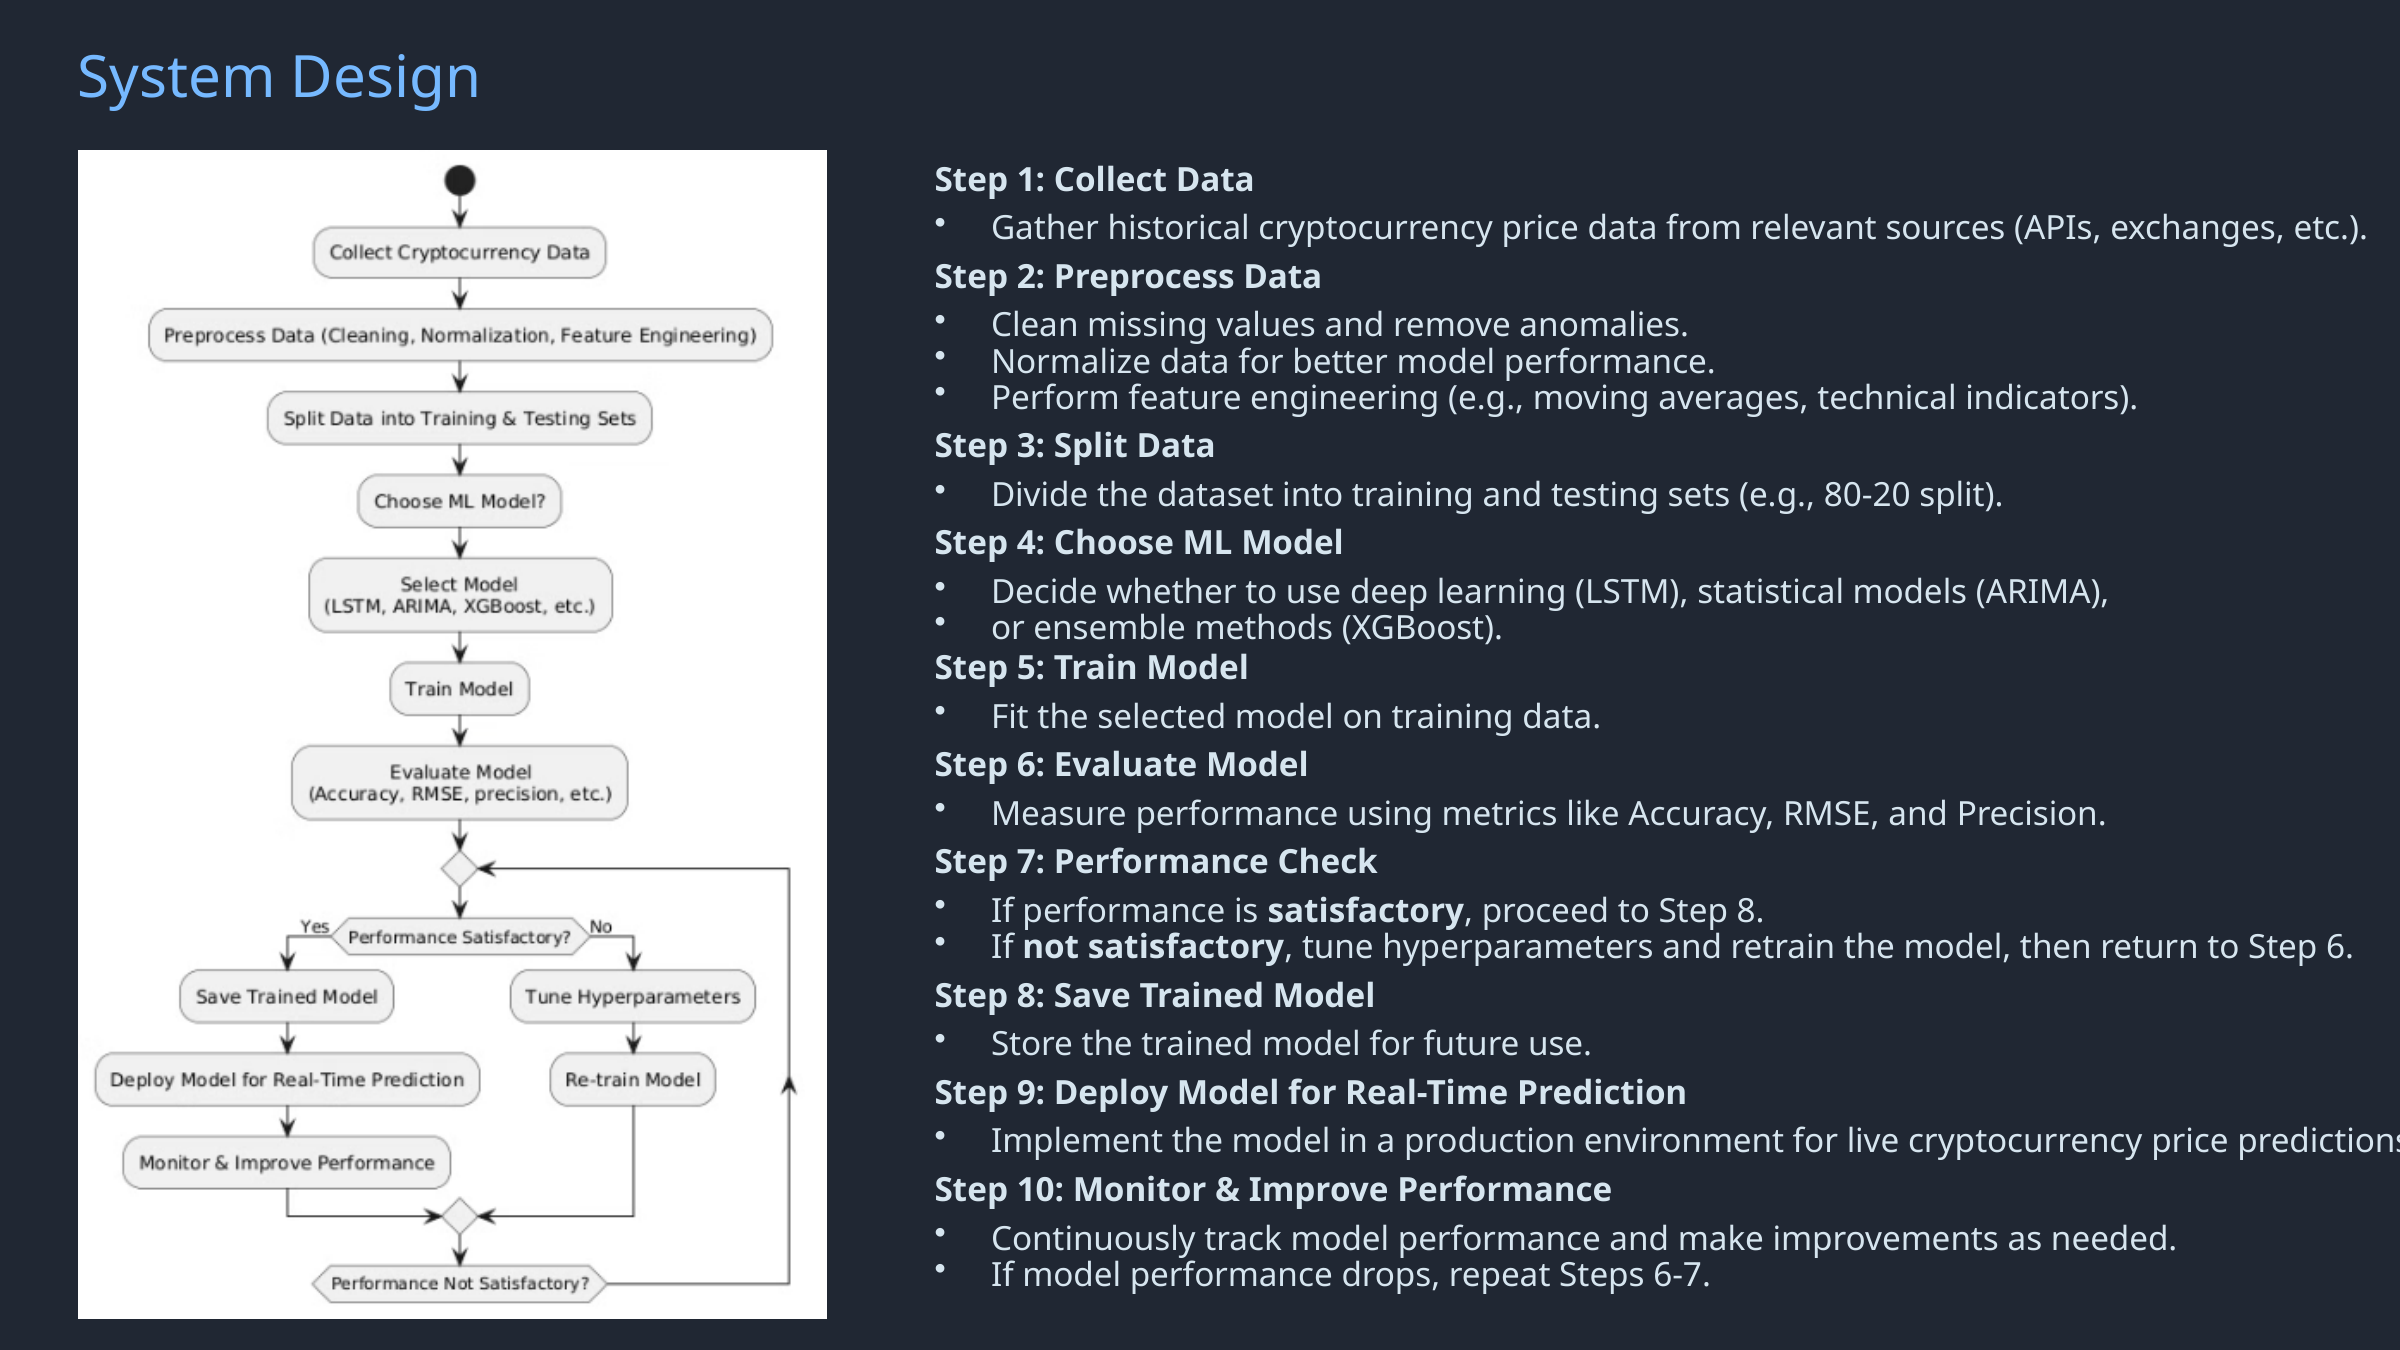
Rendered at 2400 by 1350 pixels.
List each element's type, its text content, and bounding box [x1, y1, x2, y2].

text_box If model performance drops, repeat Steps 6-7. [934, 1257, 2053, 1286]
text_box Store the trained model for future use. [934, 1026, 2053, 1056]
text_box Step 3: Split Data [934, 436, 2053, 465]
text_box Step 4: Choose ML Model [934, 533, 2053, 563]
text_box Continuously track model performance and make improvements as needed. [934, 1221, 2053, 1250]
text_box Fit the selected model on training data. [934, 699, 2053, 728]
text_box Measure performance using metrics like Accuracy, RMSE, and Precision. [934, 796, 2053, 825]
text_box Perform feature engineering (e.g., moving averages, technical indicators). [934, 380, 2053, 410]
text_box Clean missing values and remove anomalies. [934, 308, 2053, 337]
text_box Step 2: Preprocess Data [934, 266, 2053, 296]
picture [77, 150, 827, 1319]
text_box Step 7: Performance Check [934, 852, 2053, 881]
text_box Implement the model in a production environment for live cryptocurrency price predictions. [934, 1124, 2053, 1153]
text_box Step 9: Deploy Model for Real-Time Prediction [934, 1082, 2053, 1112]
text_box Step 6: Evaluate Model [934, 754, 2053, 784]
text_box Decide whether to use deep learning (LSTM), statistical models (ARIMA), or ensemble methods (XGBoost). [934, 574, 2053, 604]
text_box Step 8: Save Trained Model [934, 985, 2053, 1015]
text_box Step 10: Monitor & Improve Performance [934, 1179, 2053, 1209]
text_box Step 5: Train Model [934, 657, 2053, 687]
text_box System Design [78, 40, 636, 110]
text_box Step 1: Collect Data [934, 169, 2053, 199]
text_box If performance is satisfactory, proceed to Step 8. [934, 893, 2053, 922]
text_box Gather historical cryptocurrency price data from relevant sources (APIs, exchanges, etc.). [934, 210, 2053, 240]
text_box Divide the dataset into training and testing sets (e.g., 80-20 split). [934, 477, 2053, 507]
text_box Normalize data for better model performance. [934, 344, 2053, 373]
text_box If not satisfactory, tune hyperparameters and retrain the model, then return to Step 6. [934, 929, 2053, 959]
